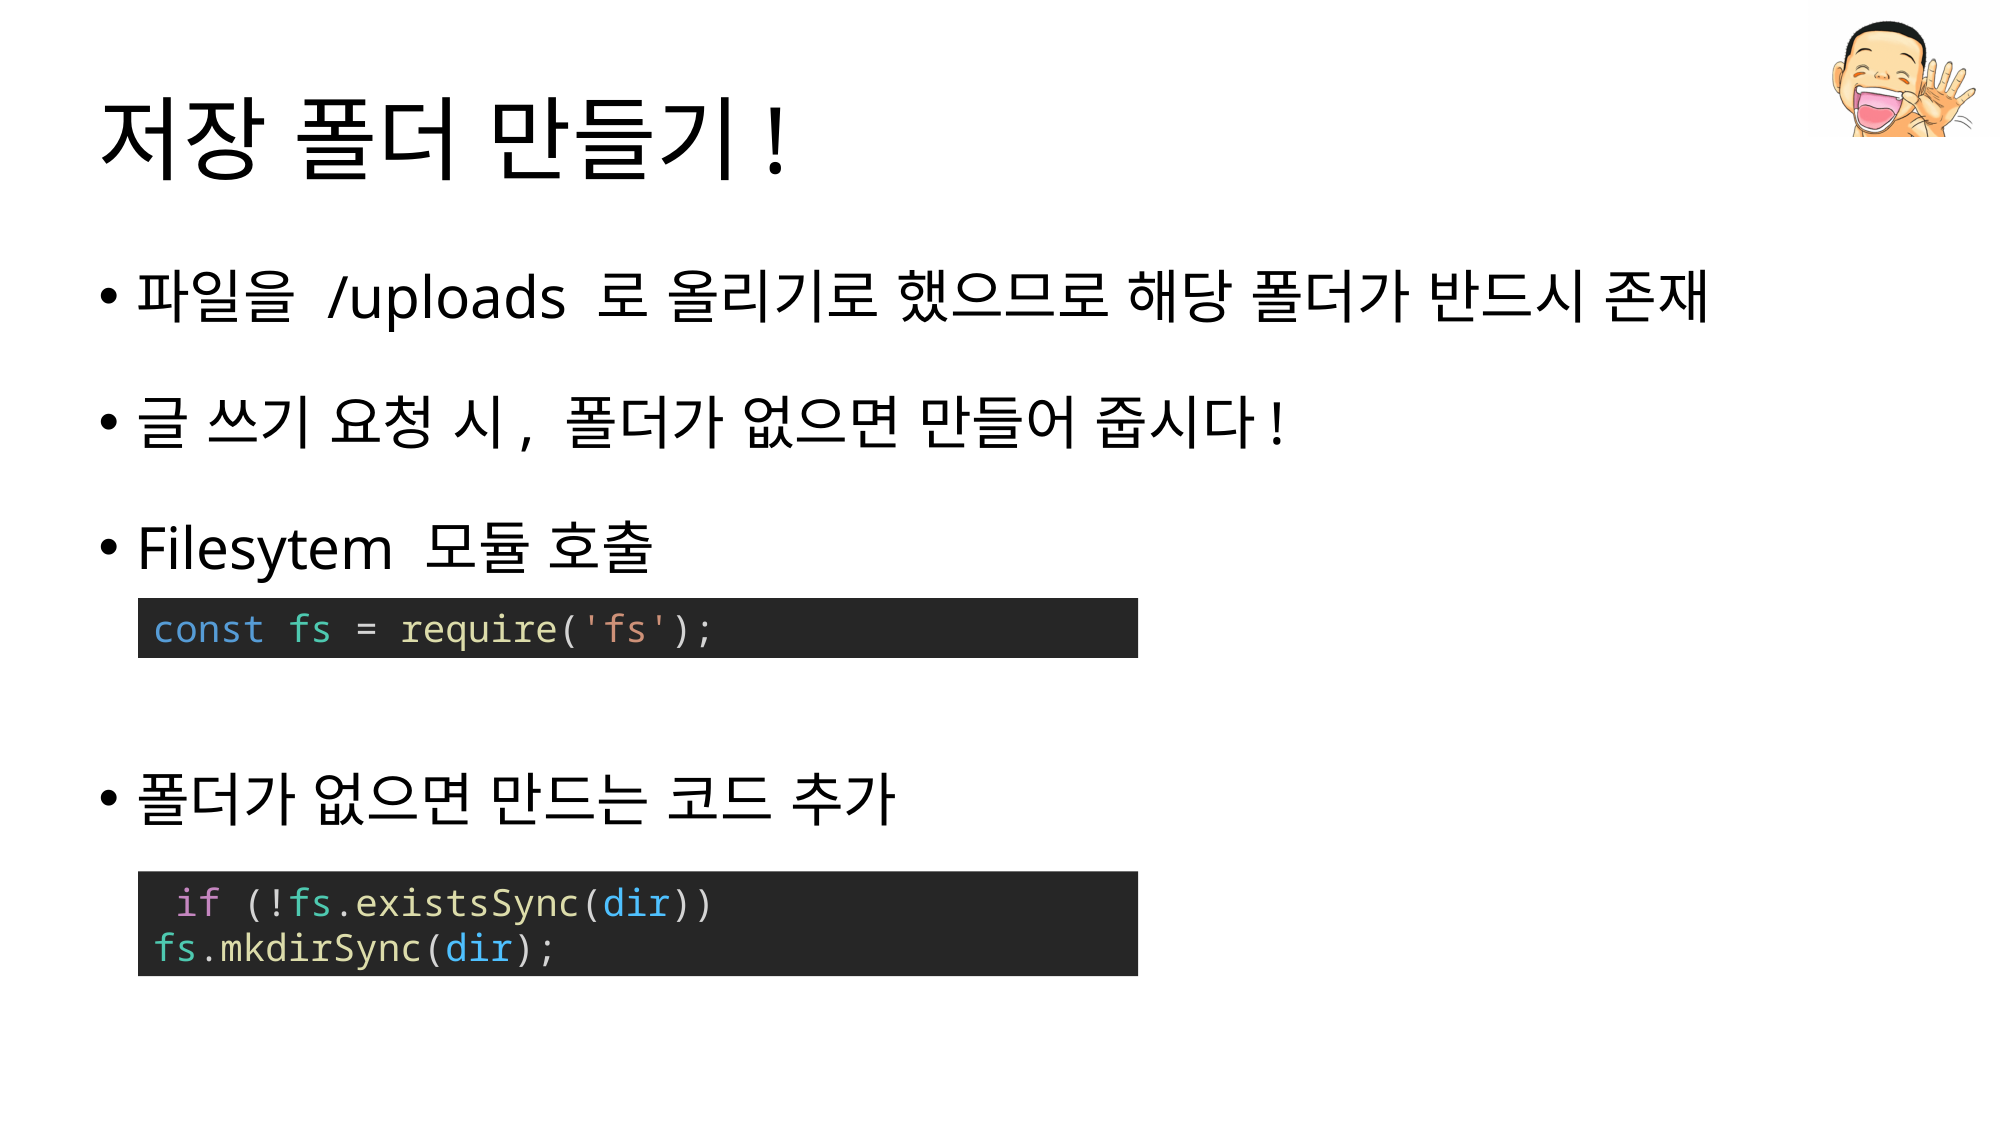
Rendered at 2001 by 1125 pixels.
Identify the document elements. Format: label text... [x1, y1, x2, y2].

picture [1931, 0, 2000, 137]
title 저장 폴더 만들기! [83, 0, 1931, 217]
text_box const fs = require('fs'); [138, 598, 1139, 658]
list 파일을 /uploads 로 올리기로 했으므로 해당 폴더가 반드시 존재 글 쓰기 요청 시, 폴더가 없으면 만들어 줍시다! Filesytem 모듈 호출 폴더가 없으면 만드는 코드 추가 [83, 217, 1931, 1100]
text_box if (!fs.existsSync(dir)) fs.mkdirSync(dir); [138, 871, 1139, 977]
